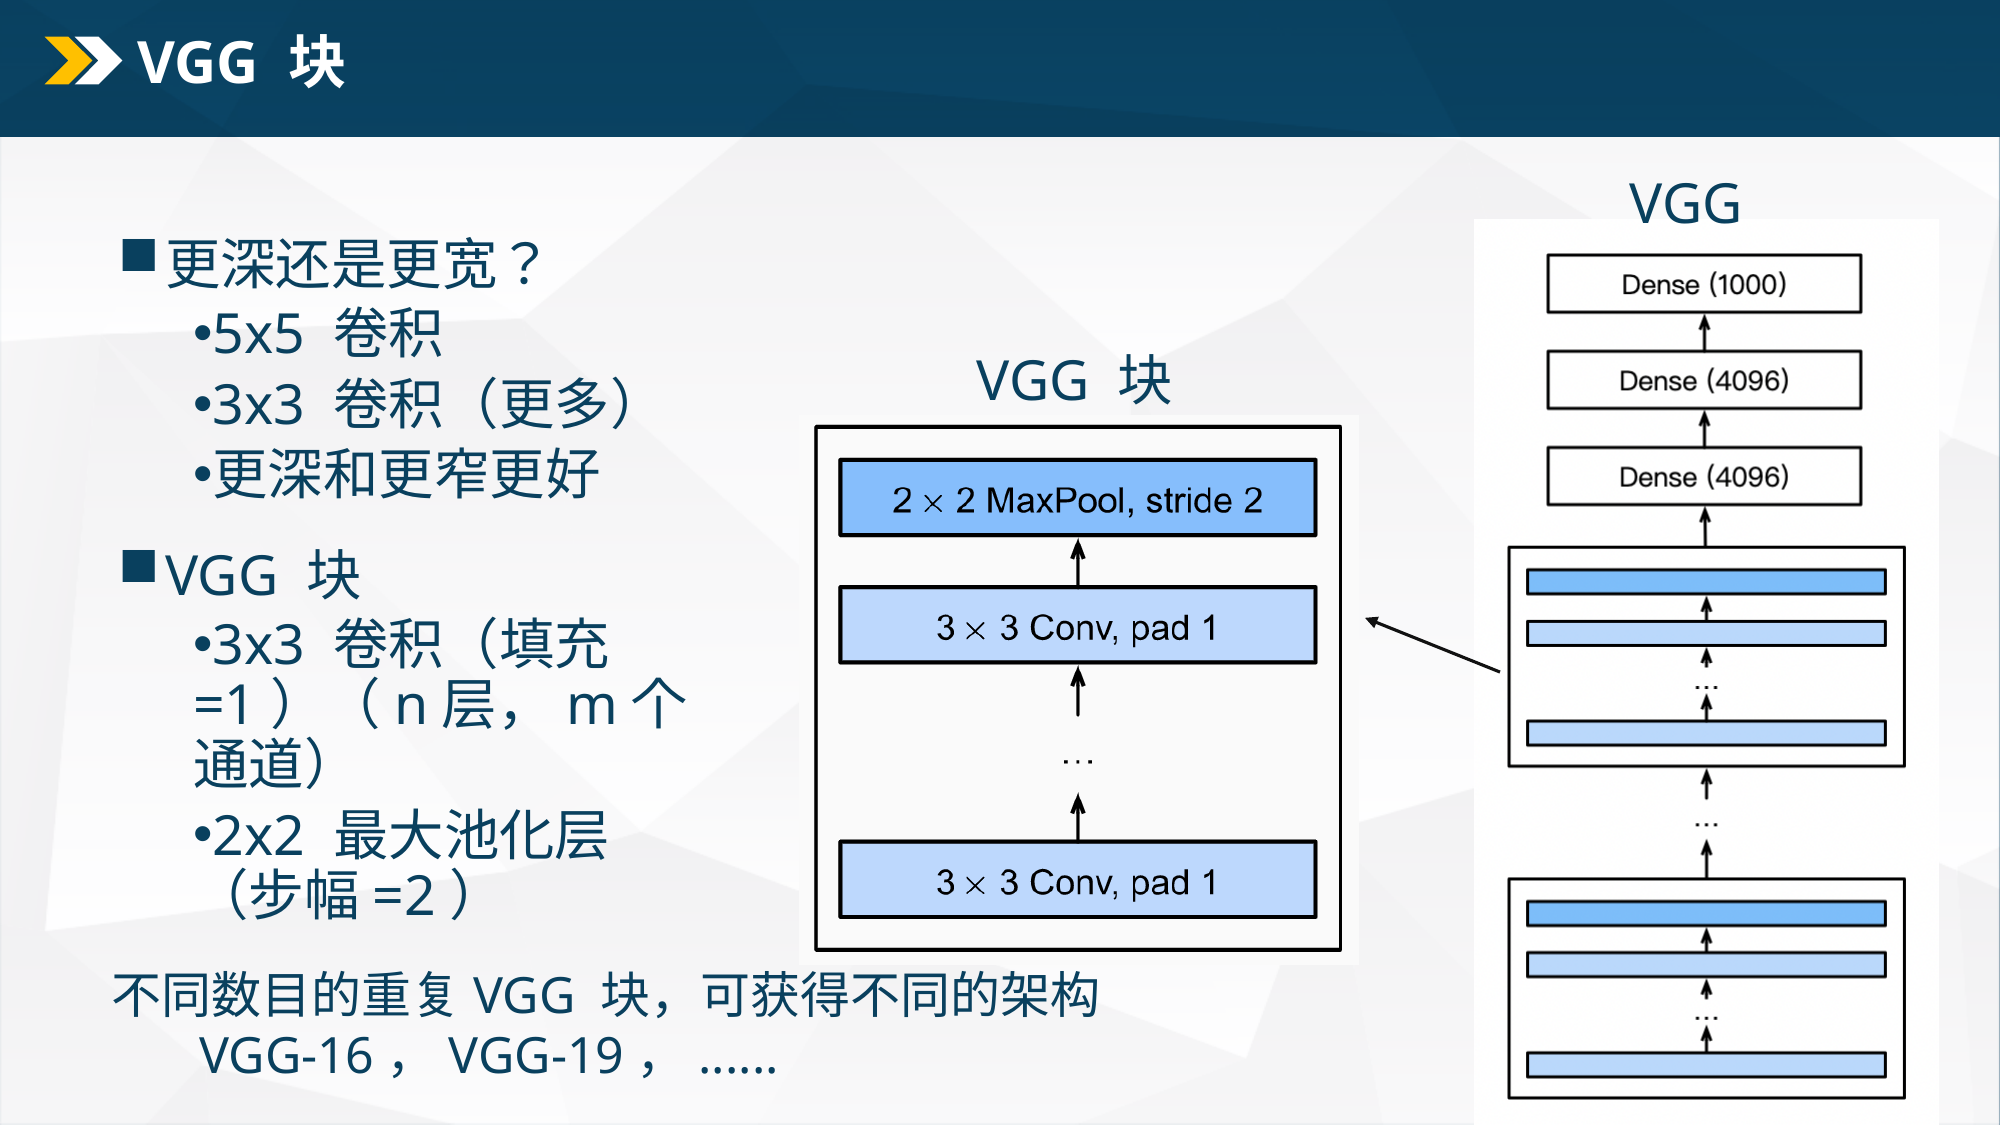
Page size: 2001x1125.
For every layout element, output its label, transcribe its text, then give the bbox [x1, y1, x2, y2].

list 更深还是更宽？ 5x5 卷积 3x3 卷积（更多） 更深和更窄更好 VGG 块 3x3 卷积（填充=1）（n层，m个通道） 2x2 最大池化层 （步幅=2） [103, 188, 747, 955]
text_box 不同数目的重复VGG 块，可获得不同的架构 VGG-16，VGG-19，...... [96, 955, 1468, 1091]
title VGG 块 [122, 25, 1723, 137]
text_box VGG 块 [966, 337, 1184, 413]
text_box VGG [1620, 161, 1769, 217]
picture [0, 0, 2000, 1125]
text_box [1364, 617, 1501, 673]
